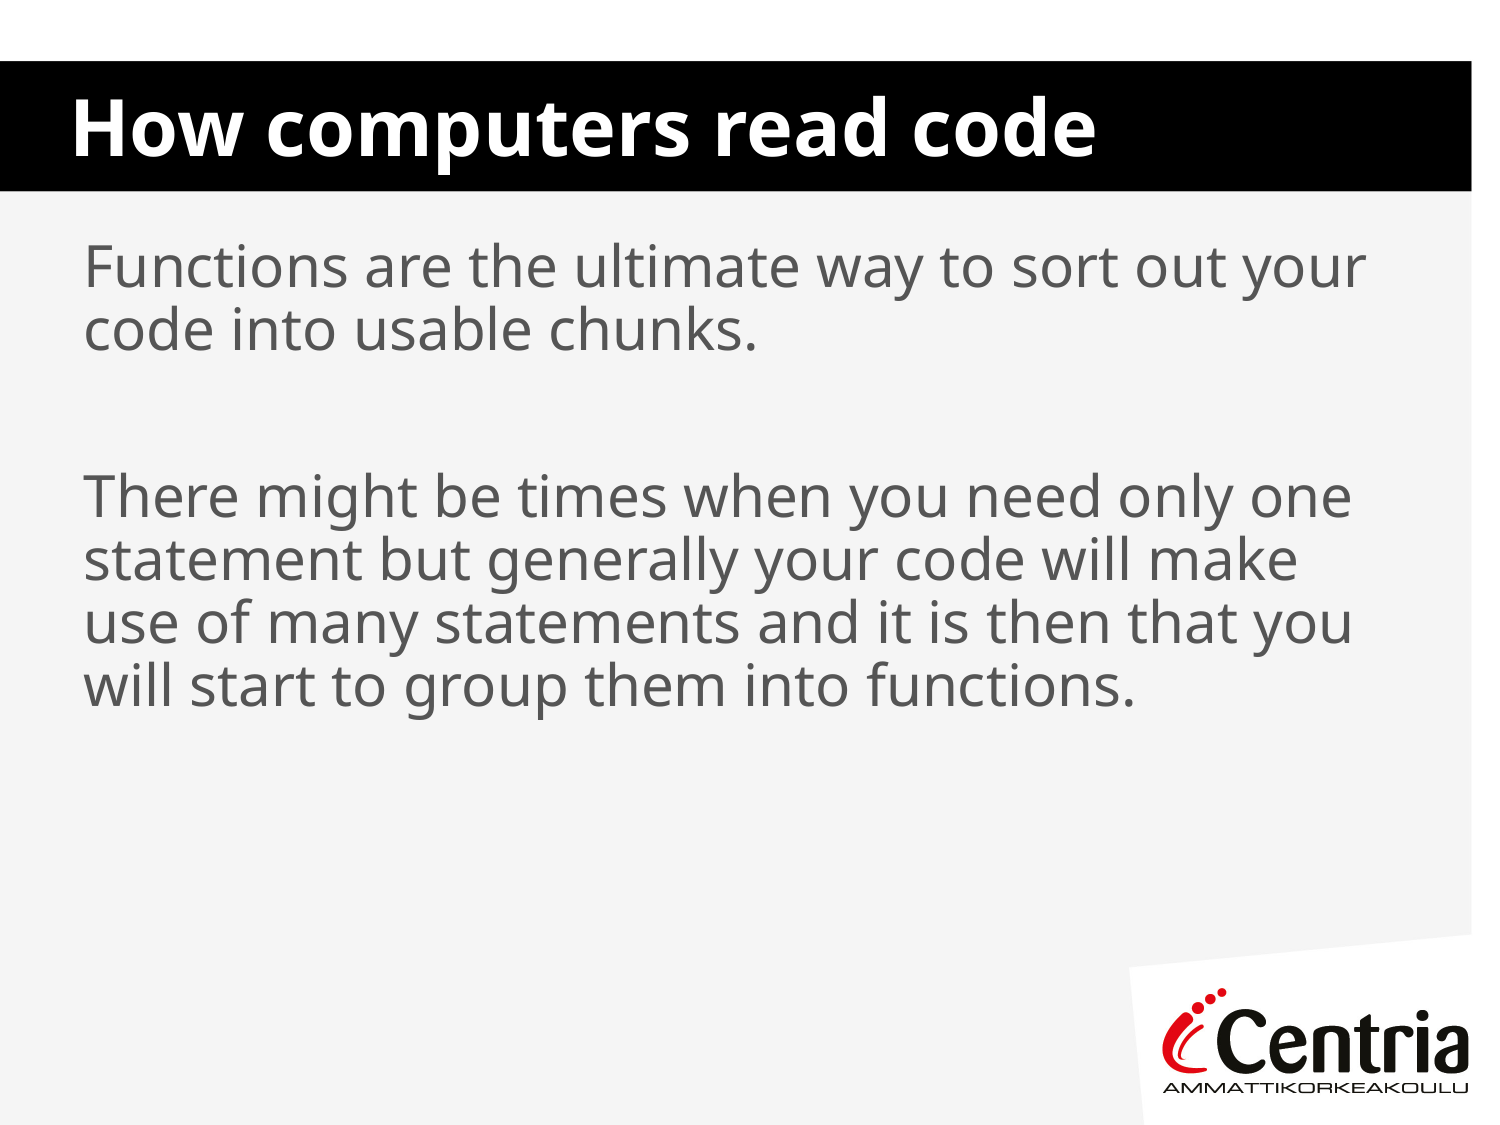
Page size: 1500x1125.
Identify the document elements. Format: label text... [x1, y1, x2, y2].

list Functions are the ultimate way to sort out your code into usable chunks. There might be times when you need only one statement but generally your code will make use of many statements and it is then that you will start to group them into functions. [68, 229, 1410, 954]
picture [0, 0, 1500, 1125]
title How computers read code [54, 75, 1410, 181]
